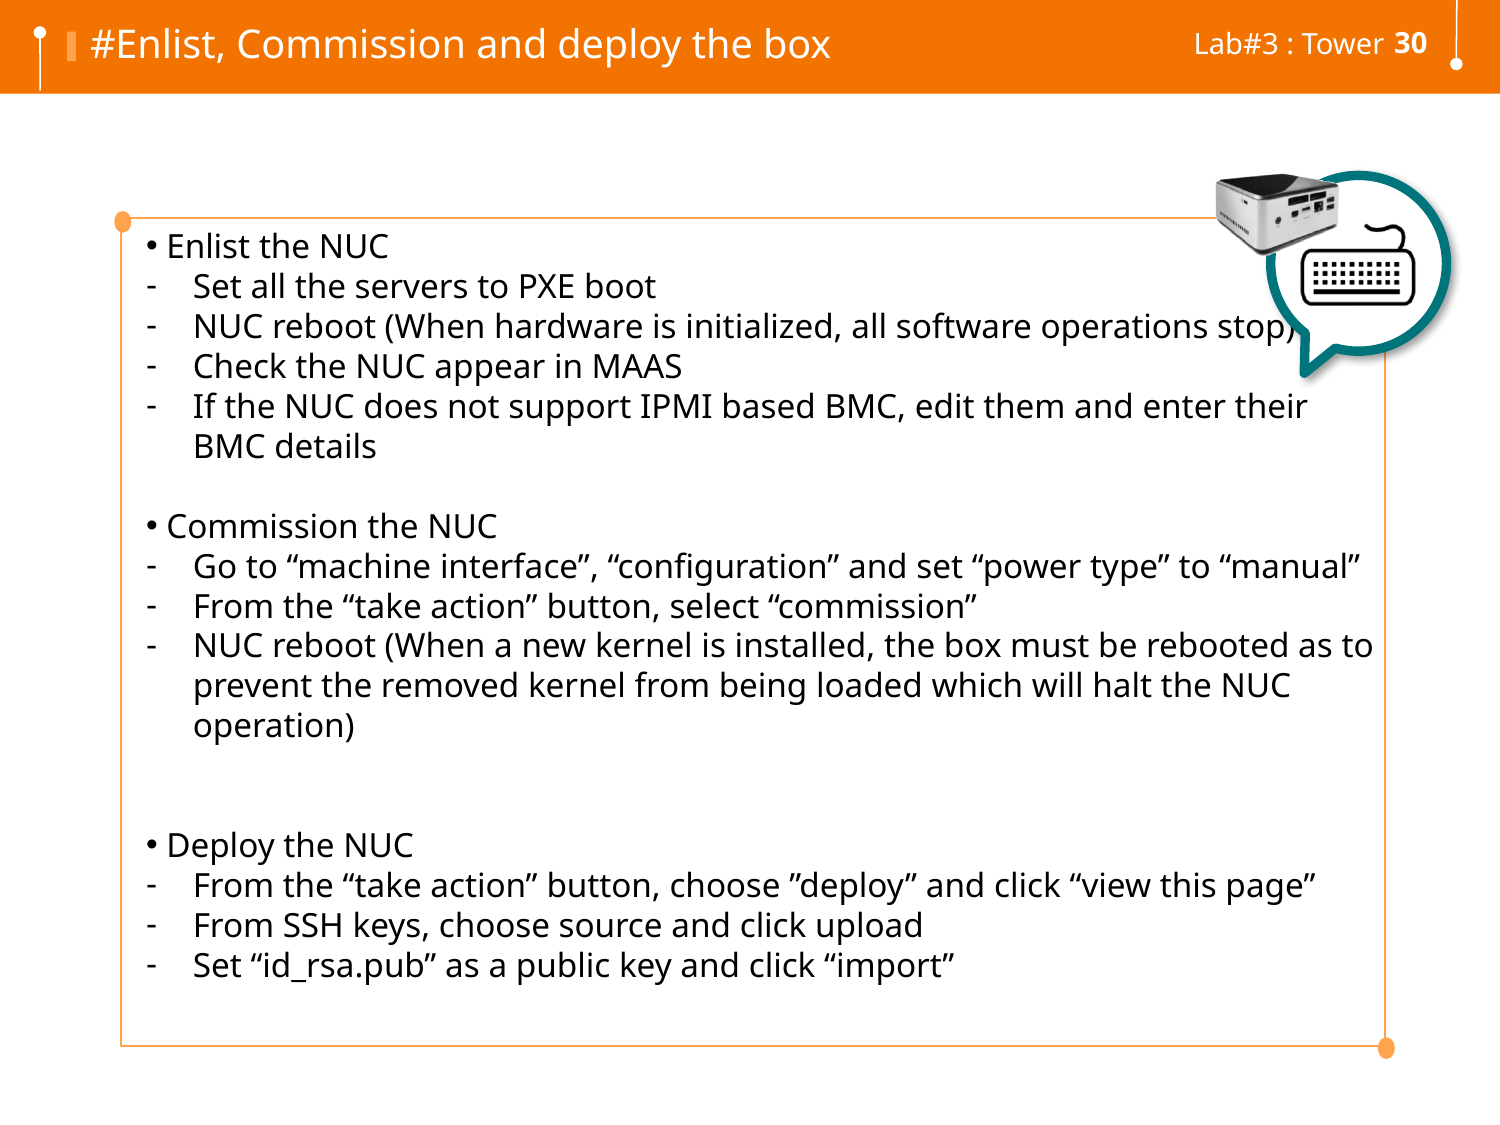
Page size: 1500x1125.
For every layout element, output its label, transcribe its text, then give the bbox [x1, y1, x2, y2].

text_box Enlist the NUC Set all the servers to PXE boot NUC reboot (When hardware is initialized, all software operations stop) Check the NUC appear in MAAS If the NUC does not support IPMI based BMC, edit them and enter their BMC details Commission the NUC Go to “machine interface”, “configuration” and set “power type” to “manual” From the “take action” button, select “commission” NUC reboot (When a new kernel is installed, the box must be rebooted as to prevent the removed kernel from being loaded which will halt the NUC operation) Deploy the NUC From the “take action” button, choose ”deploy” and click “view this page” From SSH keys, choose source and click upload Set “id_rsa.pub” as a public key and click “import” [131, 365, 1402, 1125]
title #Enlist, Commission and deploy the box [75, 4, 1125, 89]
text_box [1210, 172, 1447, 354]
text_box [114, 210, 1396, 1060]
